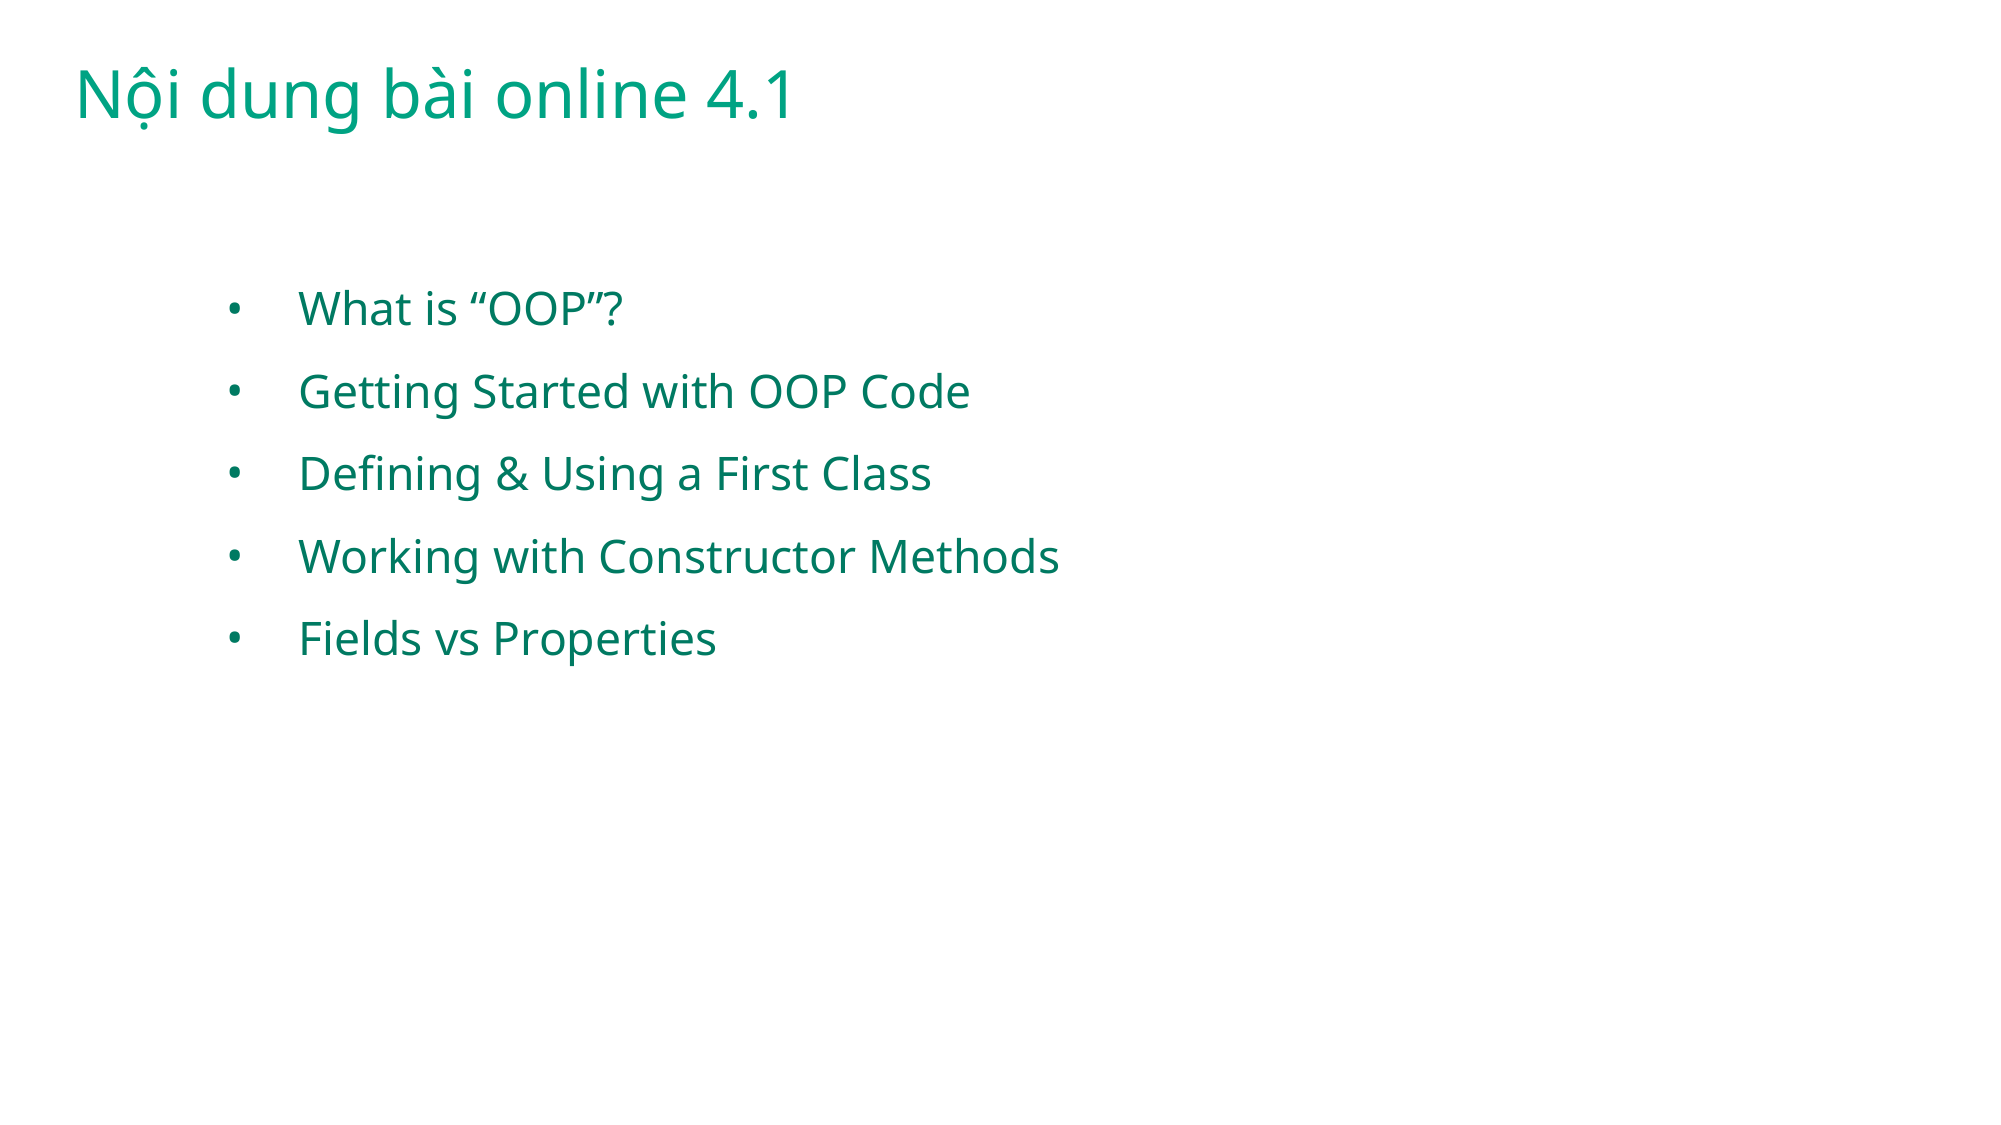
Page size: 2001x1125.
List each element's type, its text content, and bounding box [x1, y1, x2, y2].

title Nội dung bài online 4.1 [66, 41, 1867, 143]
list What is “OOP”? Getting Started with OOP Code Defining & Using a First Class Working with Constructor Methods Fields vs Properties [208, 255, 1622, 858]
